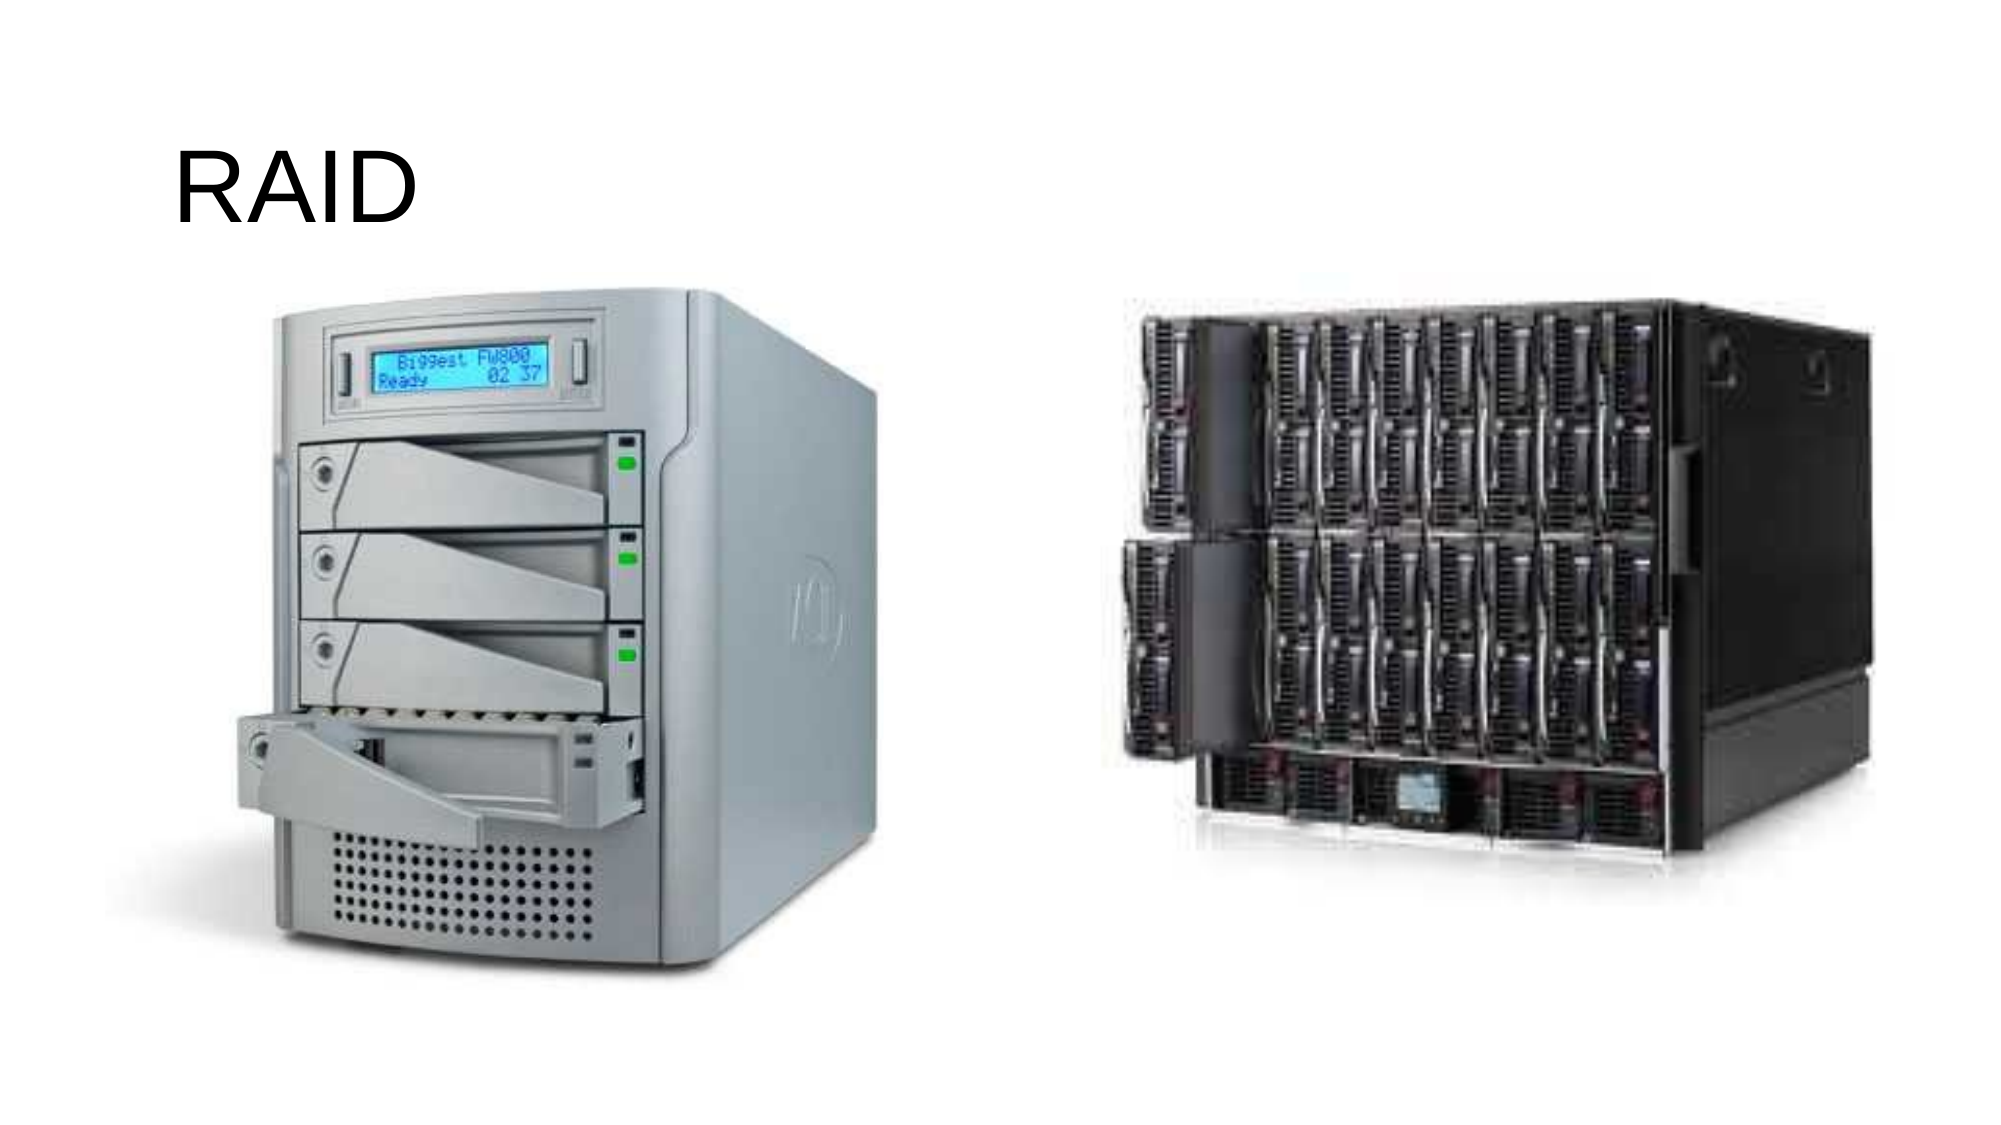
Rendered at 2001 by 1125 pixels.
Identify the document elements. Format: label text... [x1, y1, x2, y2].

text_box [105, 272, 956, 991]
text_box RAID [169, 134, 438, 244]
text_box [1100, 272, 1895, 955]
